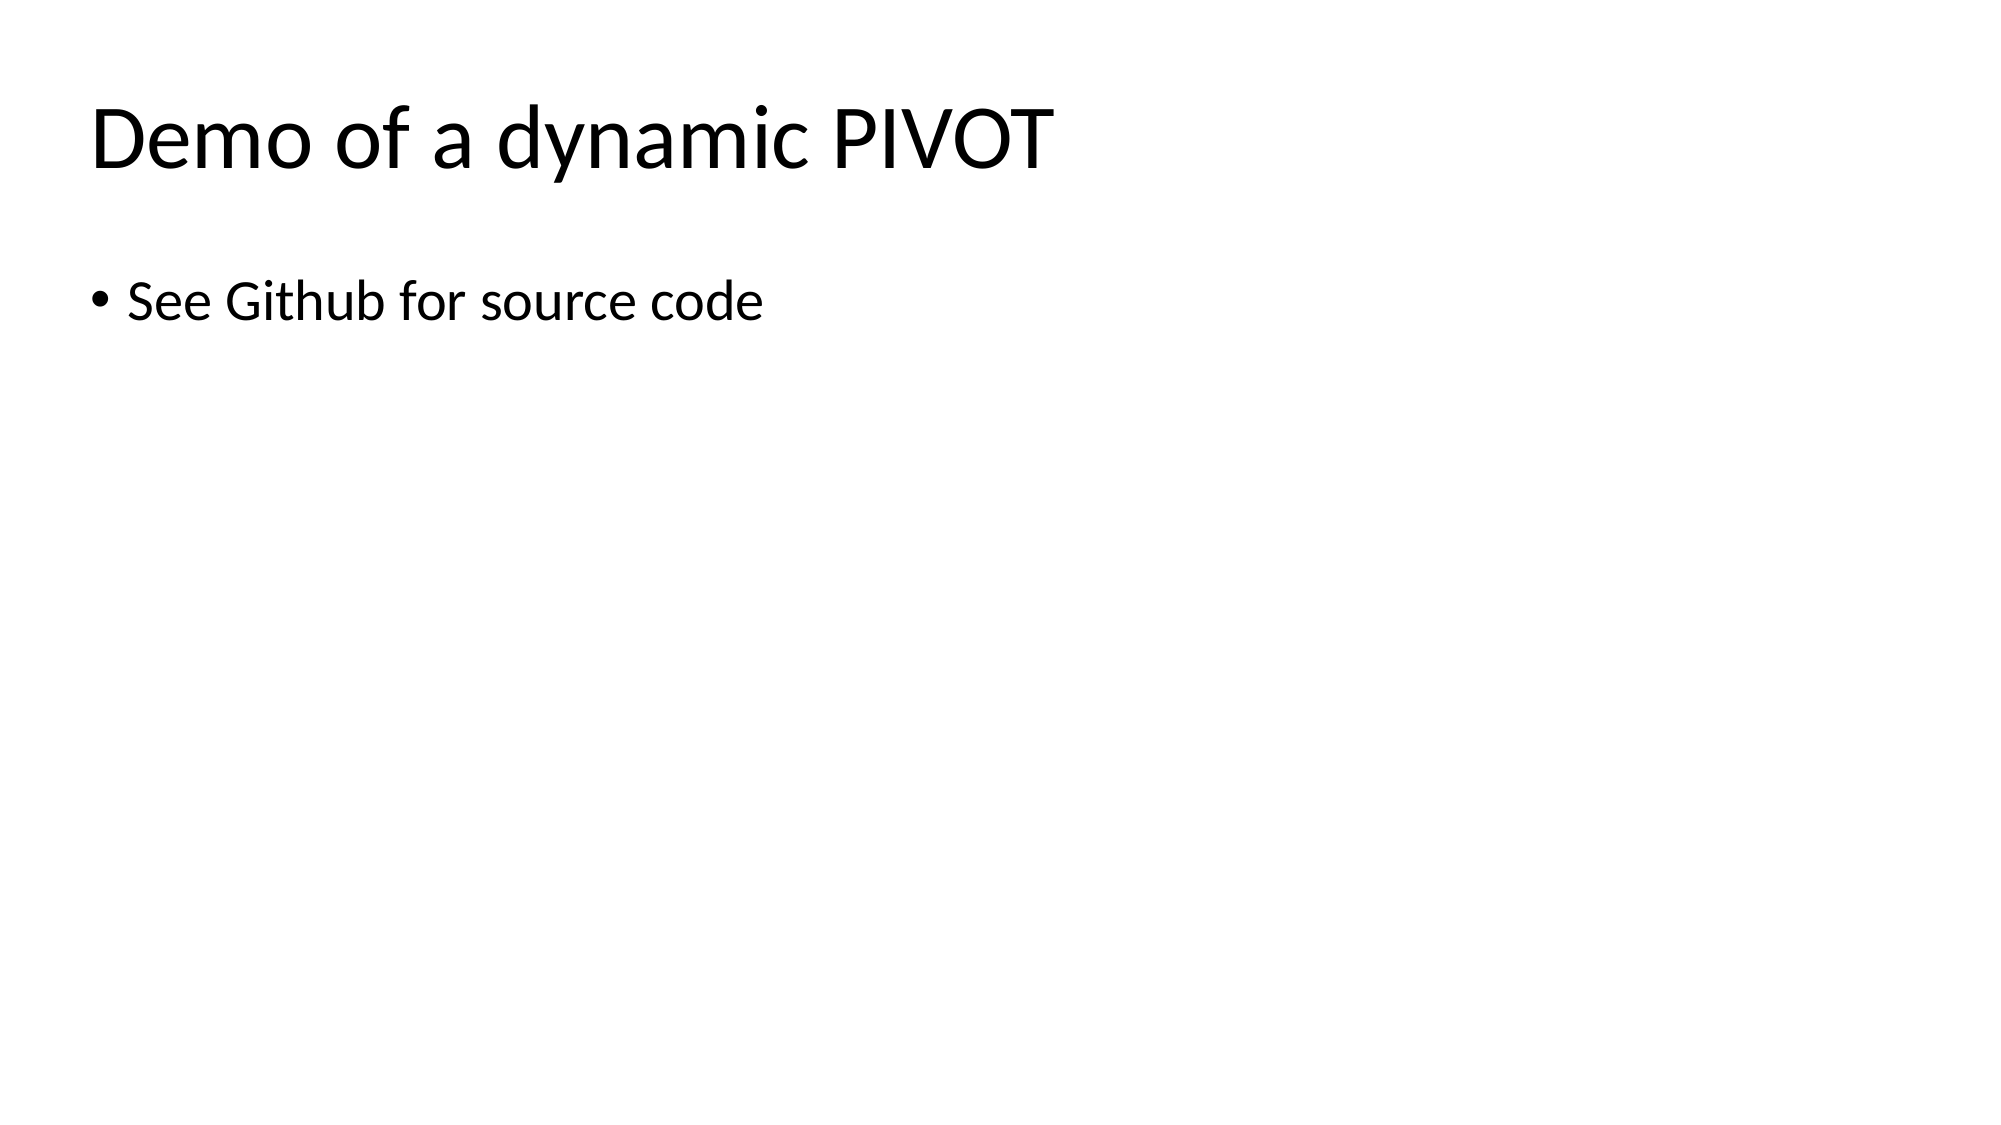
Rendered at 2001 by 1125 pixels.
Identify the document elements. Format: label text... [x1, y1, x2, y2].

title Demo of a dynamic PIVOT [75, 45, 1425, 233]
list See Github for source code [75, 262, 1450, 1005]
